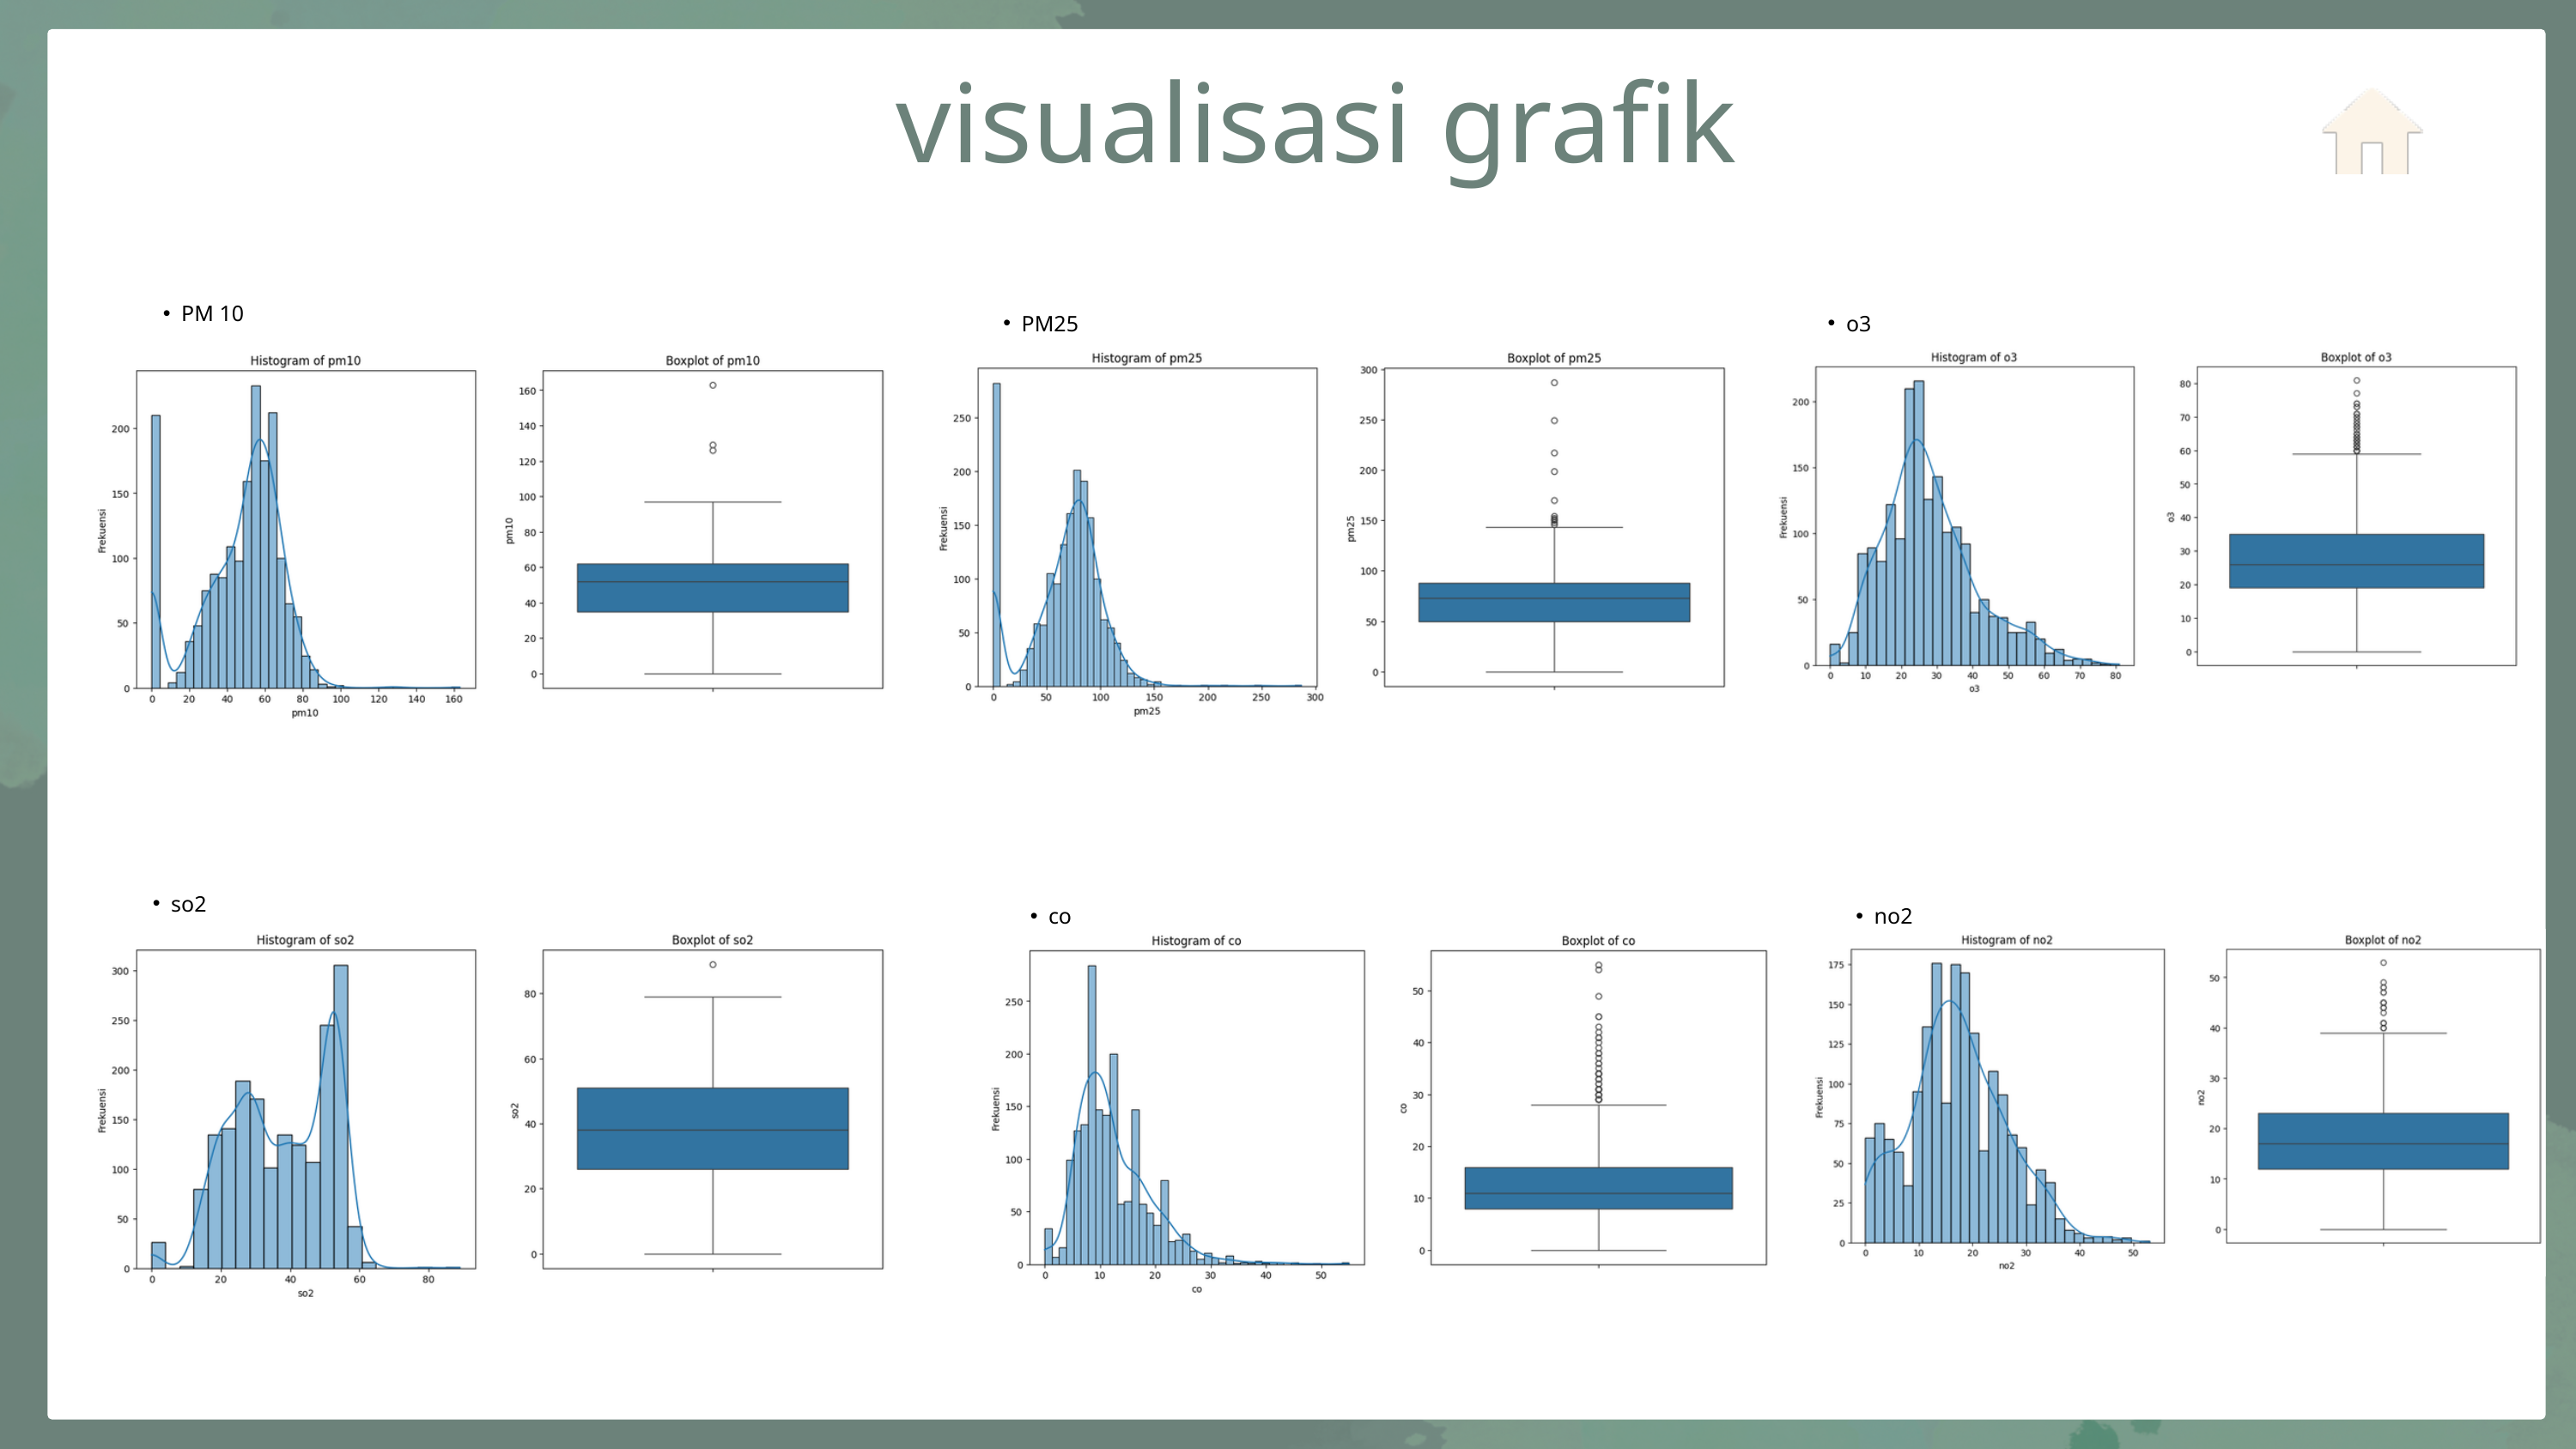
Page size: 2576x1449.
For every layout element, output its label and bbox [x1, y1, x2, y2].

text_box [1149, 781, 2576, 1449]
text_box [0, 0, 1172, 1128]
text_box [47, 28, 2546, 1420]
